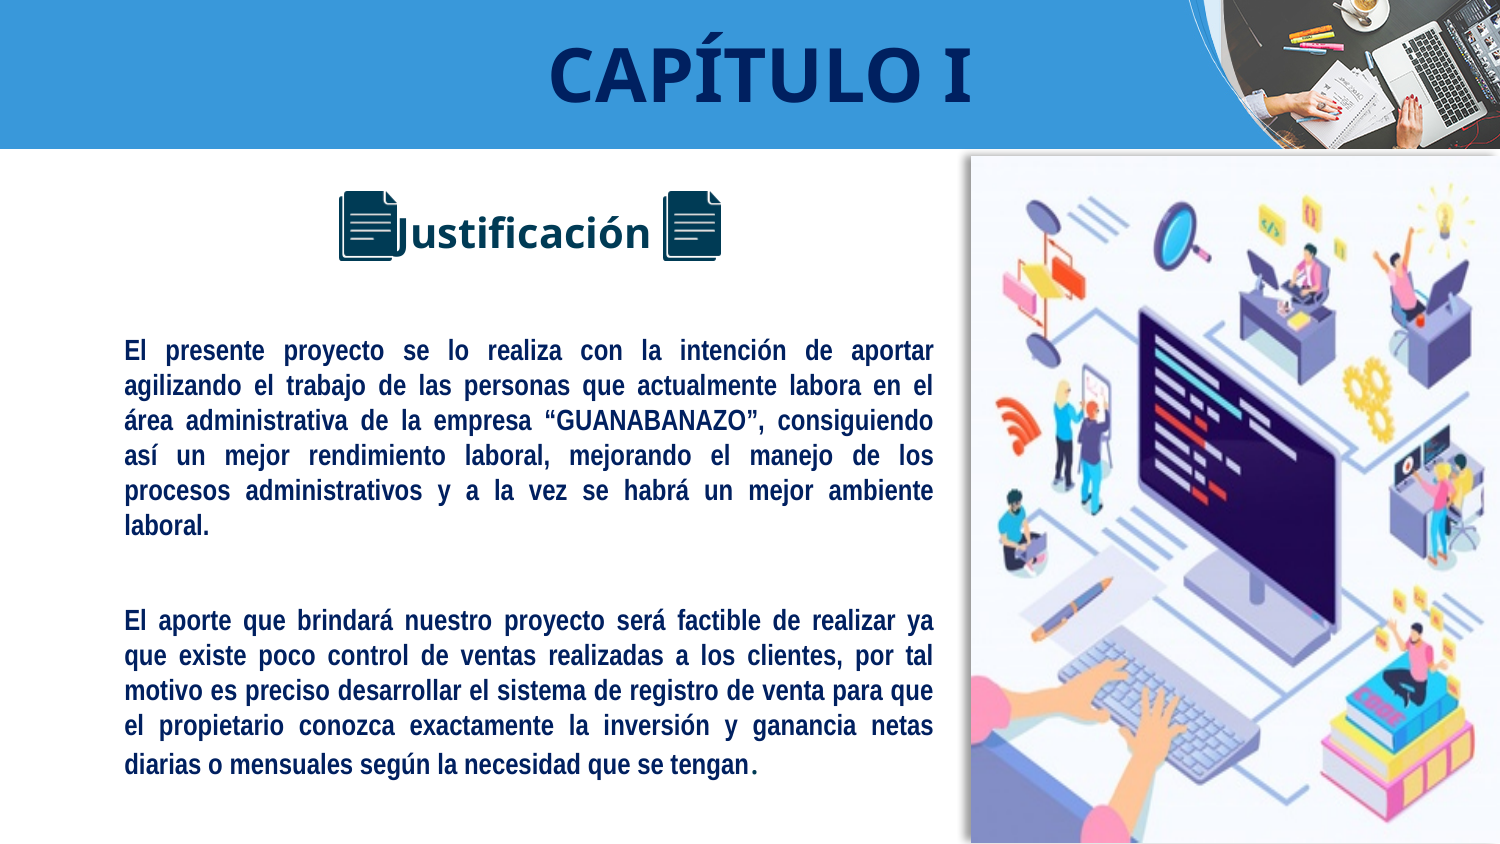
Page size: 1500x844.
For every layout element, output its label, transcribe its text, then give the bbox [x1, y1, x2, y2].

title CAPÍTULO I [0, 0, 1500, 146]
text_box Justificación El presente proyecto se lo realiza con la intención de aportar agilizando el trabajo de las personas que actualmente labora en el área administrativa de la empresa “GUANABANAZO”, consiguiendo así un mejor rendimiento laboral, mejorando el manejo de los procesos administrativos y a la vez se habrá un mejor ambiente laboral. El aporte que brindará nuestro proyecto será factible de realizar ya que existe poco control de ventas realizadas a los clientes, por tal motivo es preciso desarrollar el sistema de registro de venta para que el propietario conozca exactamente la inversión y ganancia netas diarias o mensuales según la necesidad que se tengan. [96, 191, 950, 746]
picture [0, 146, 1500, 844]
